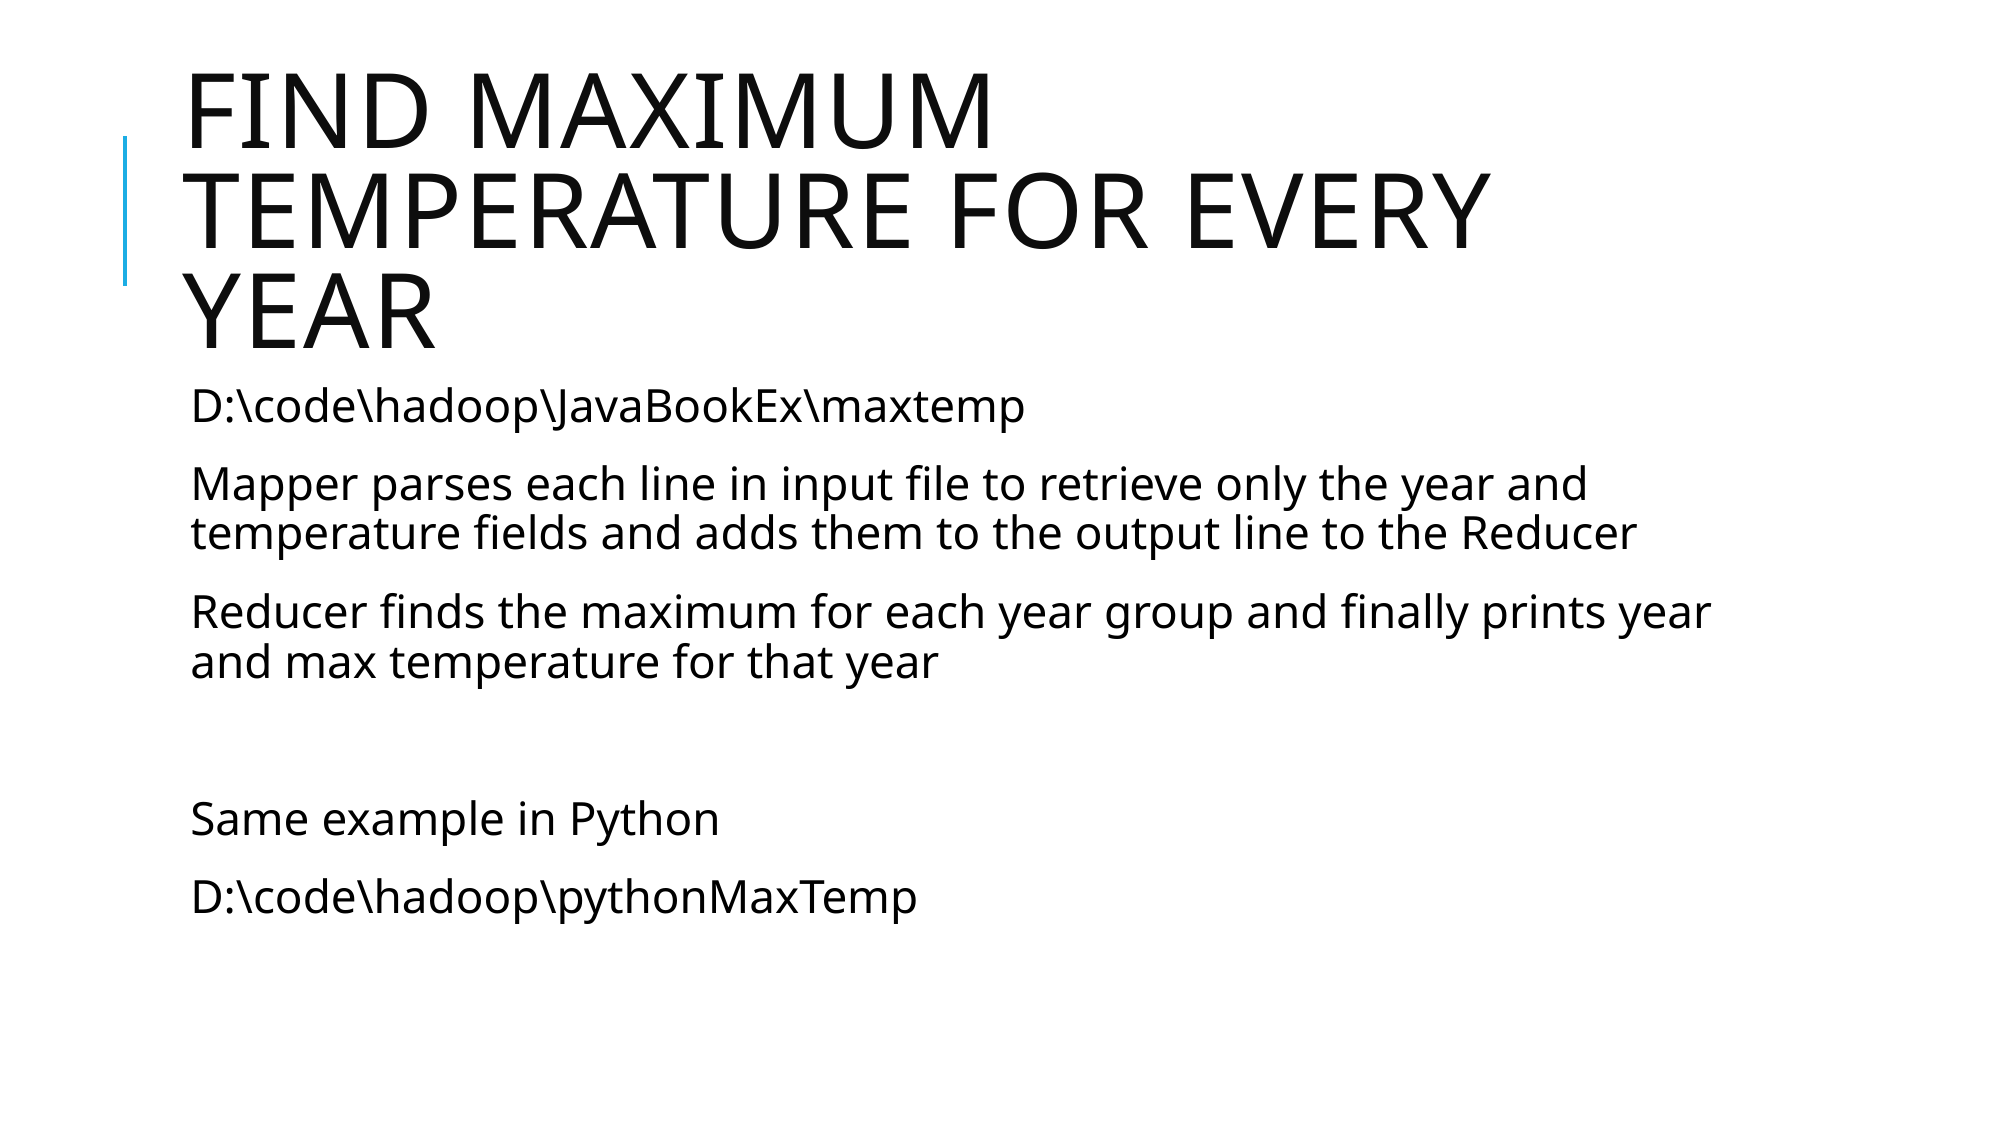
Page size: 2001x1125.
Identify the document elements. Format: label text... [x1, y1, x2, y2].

list D:\code\hadoop\JavaBookEx\maxtemp Mapper parses each line in input file to retrieve only the year and temperature fields and adds them to the output line to the Reducer Reducer finds the maximum for each year group and finally prints year and max temperature for that year Same example in Python D:\code\hadoop\pythonMaxTemp [168, 375, 1763, 1035]
title Find maximum temperature for every year [168, 96, 1763, 342]
